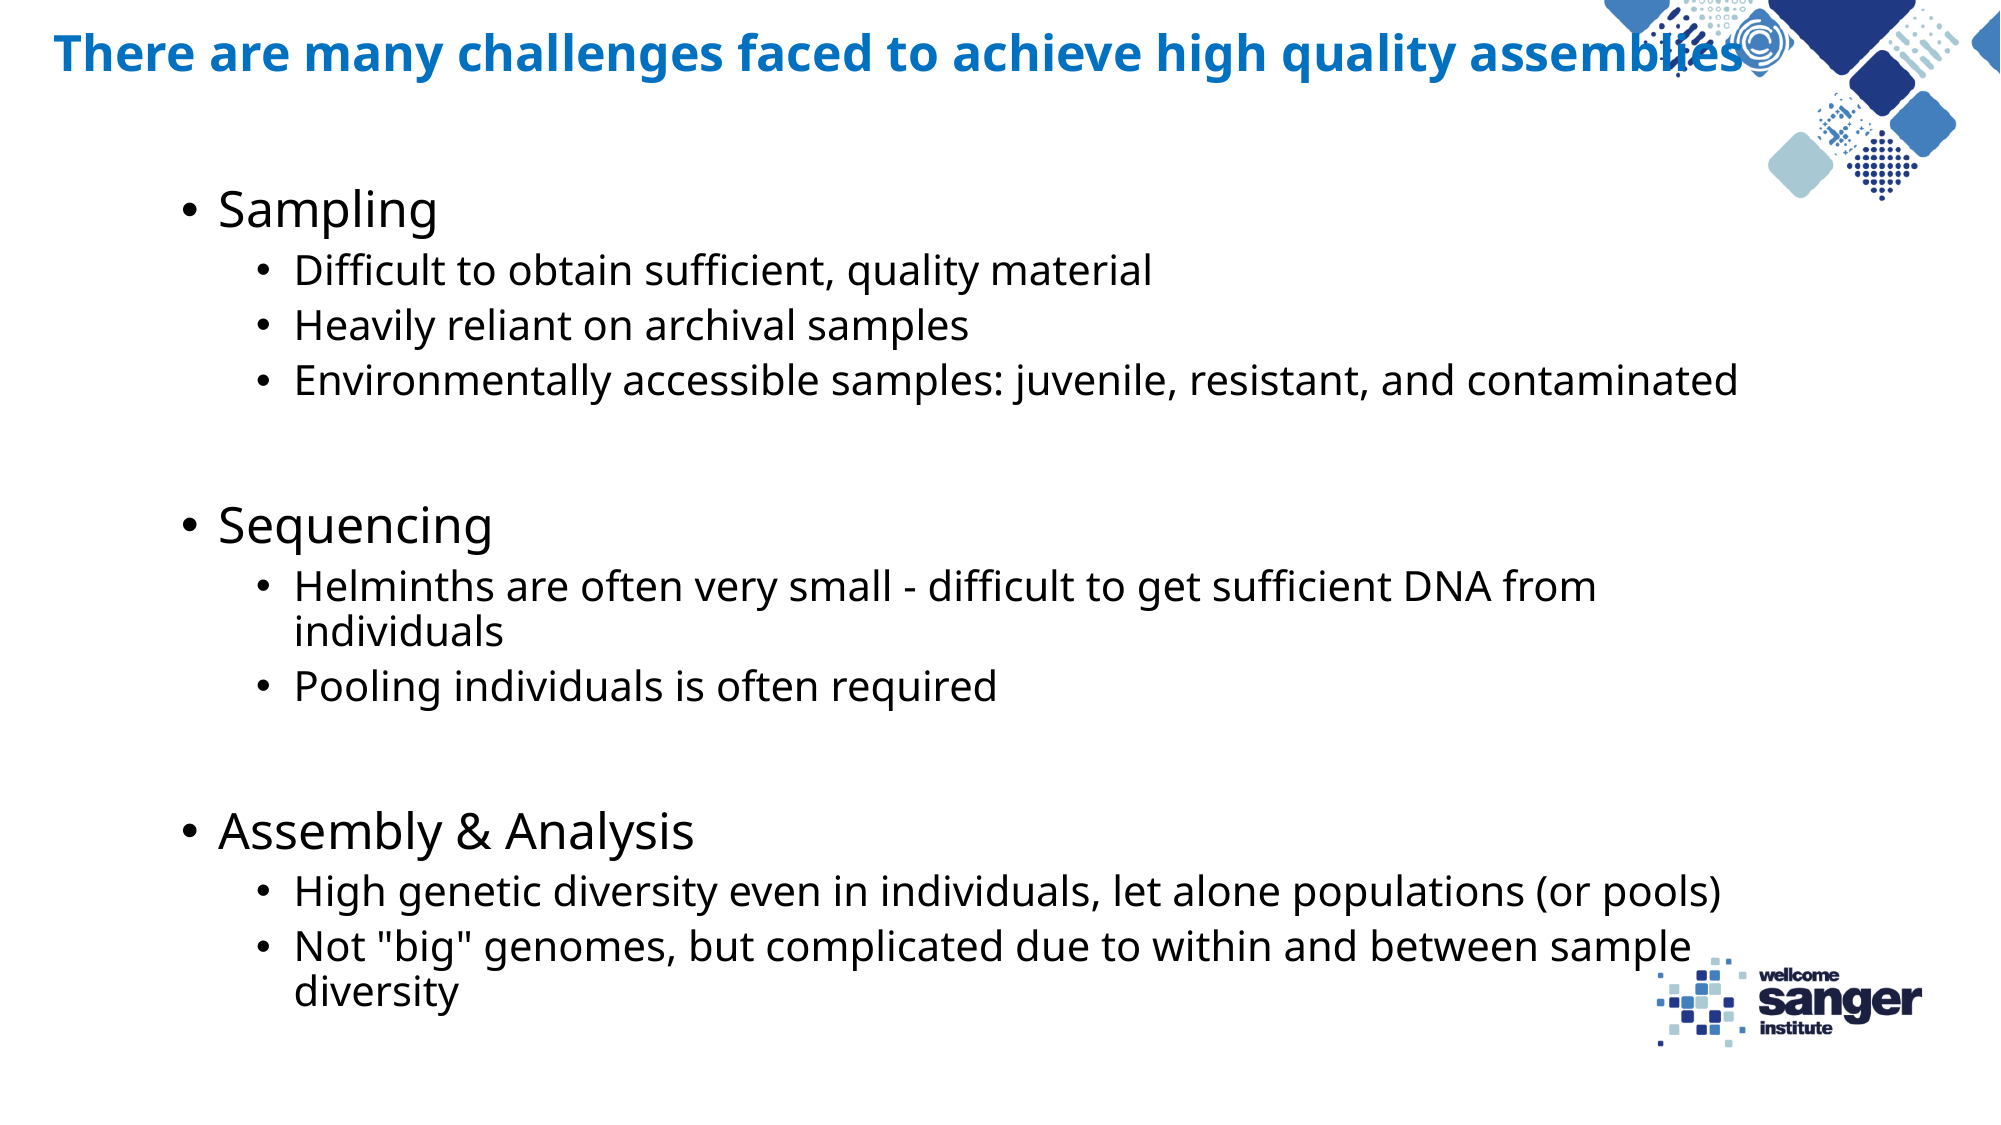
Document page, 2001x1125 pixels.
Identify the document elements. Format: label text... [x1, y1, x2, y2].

text_box There are many challenges faced to achieve high quality assemblies [0, 0, 2000, 110]
text_box Sampling Difficult to obtain sufficient, quality material Heavily reliant on archival samples Environmentally accessible samples: juvenile, resistant, and contaminated Sequencing Helminths are often very small - difficult to get sufficient DNA from individuals Pooling individuals is often required Assembly & Analysis High genetic diversity even in individuals, let alone populations (or pools) Not "big" genomes, but complicated due to within and between sample diversity [166, 177, 1834, 892]
picture [0, 110, 2000, 1125]
